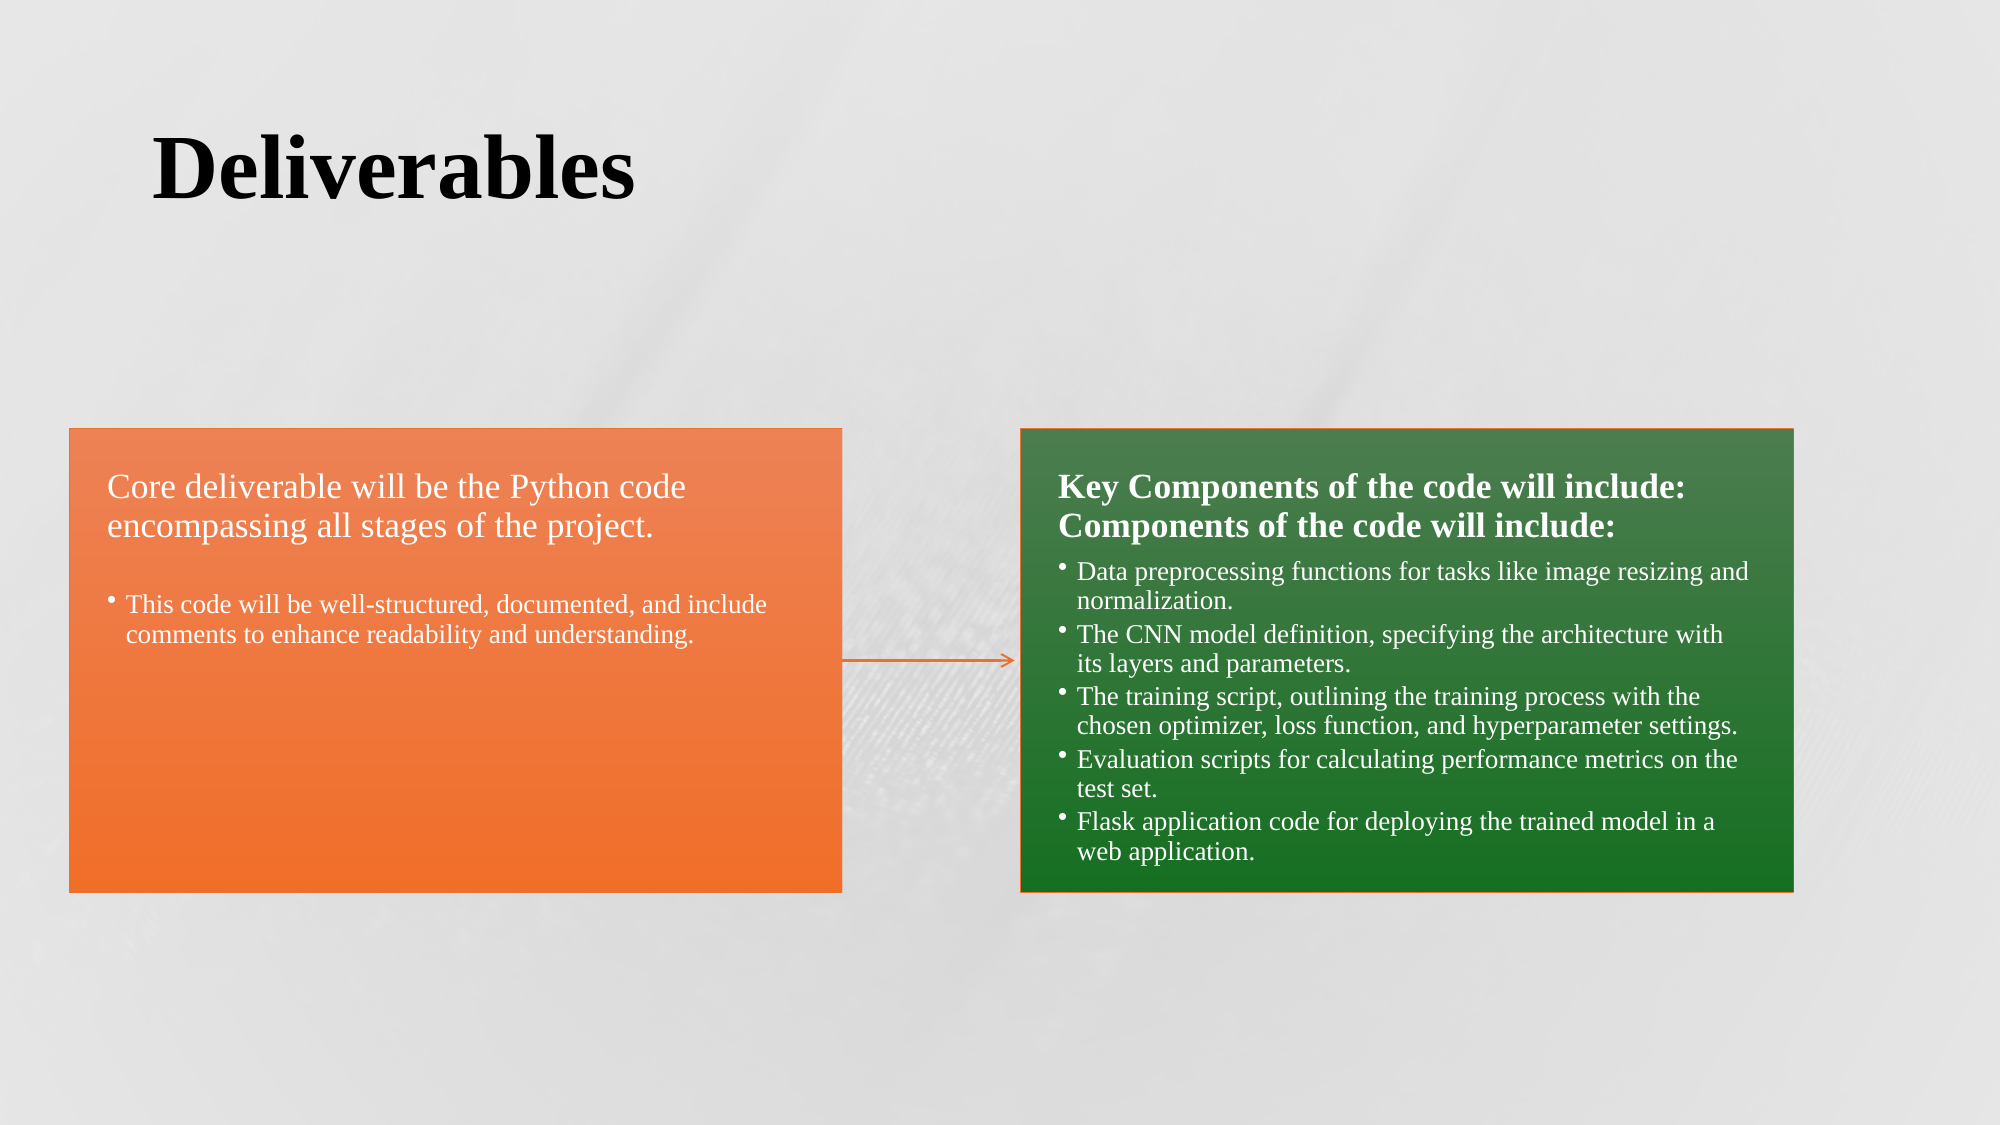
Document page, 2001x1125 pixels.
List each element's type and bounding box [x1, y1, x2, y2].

picture [0, 0, 2000, 1125]
list [68, 303, 1795, 1018]
